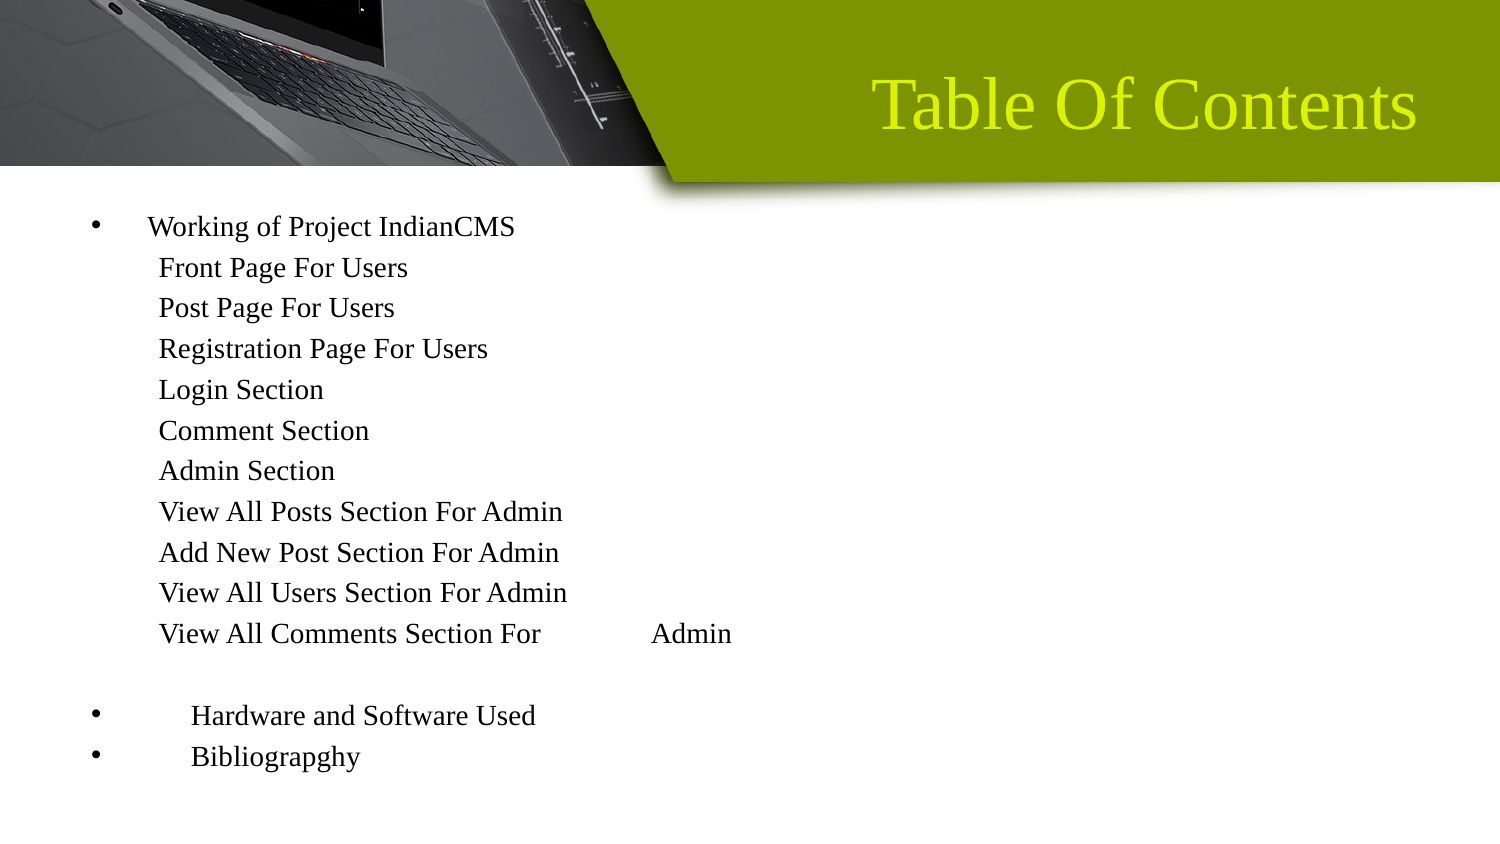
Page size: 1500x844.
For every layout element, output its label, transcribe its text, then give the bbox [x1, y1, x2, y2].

picture [0, 0, 1500, 844]
title Table Of Contents [79, 36, 1435, 162]
list Working of Project IndianCMS  Front Page For Users  Post Page For Users  Registration Page For Users  Login Section  Comment Section  Admin Section  View All Posts Section For Admin  Add New Post Section For Admin  View All Users Section For Admin  View All Comments Section For Admin Hardware and Software Used Bibliograpghy [76, 199, 759, 784]
